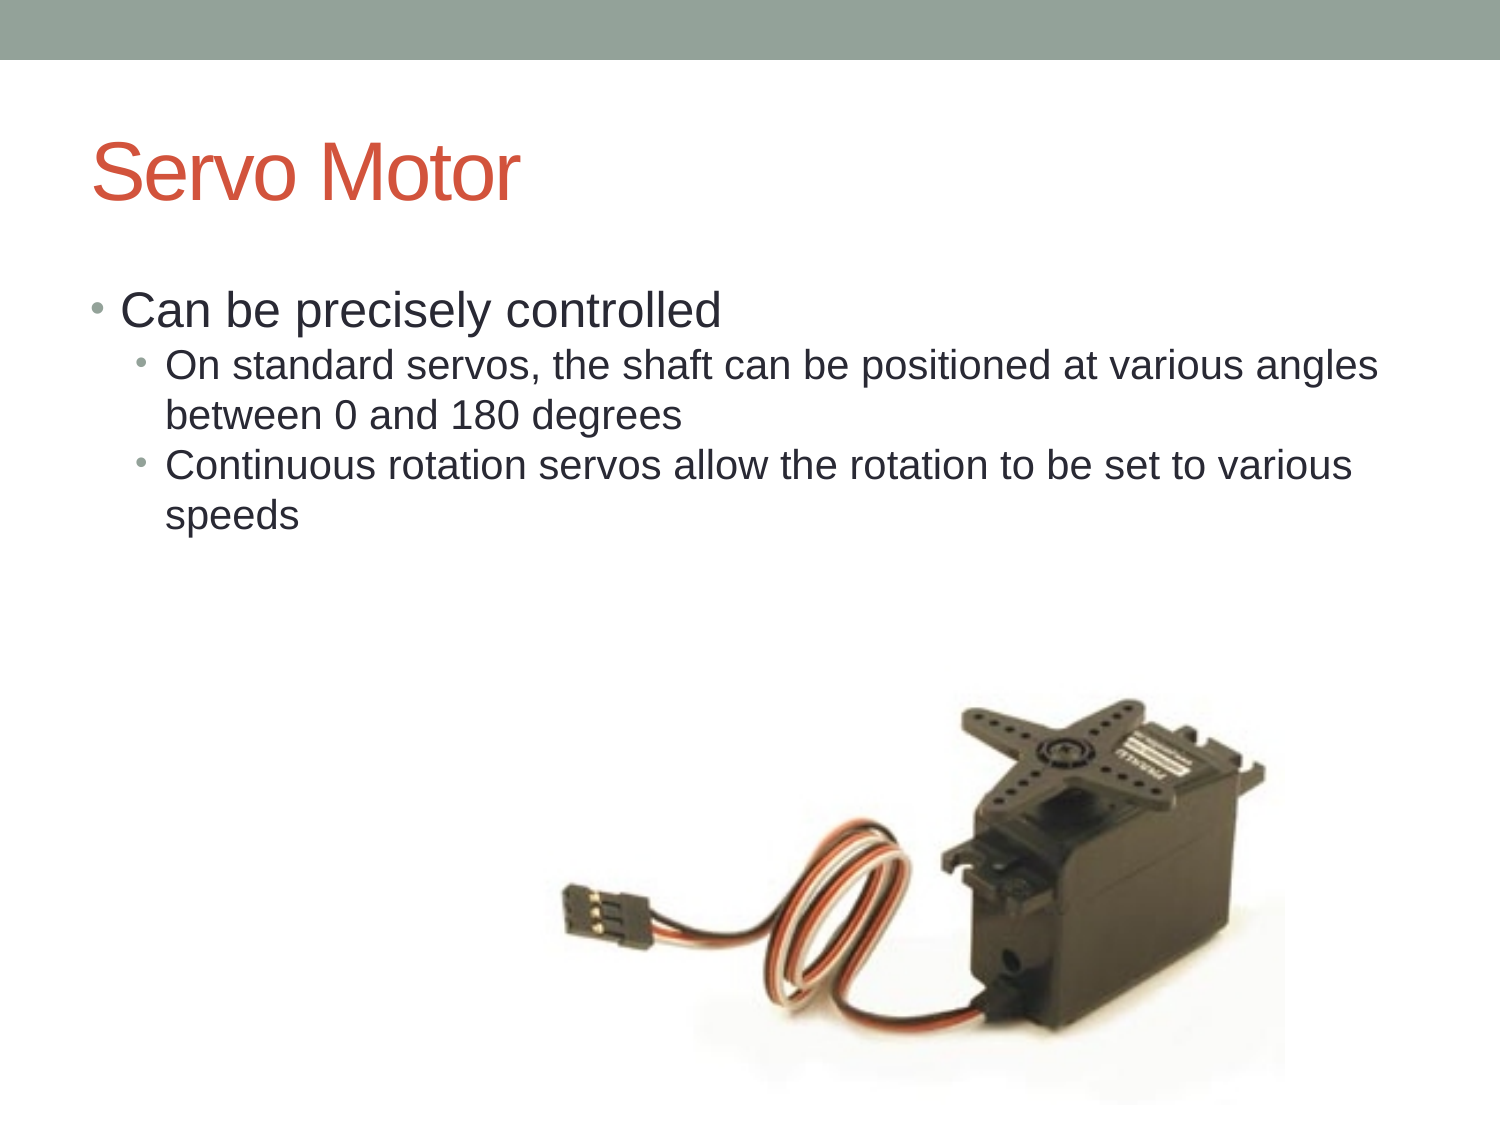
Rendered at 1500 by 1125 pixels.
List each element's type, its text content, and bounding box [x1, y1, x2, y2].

list Can be precisely controlled On standard servos, the shaft can be positioned at various angles between 0 and 180 degrees Continuous rotation servos allow the rotation to be set to various speeds [75, 262, 1425, 1078]
title Servo Motor [75, 45, 1425, 233]
picture [540, 593, 1285, 1105]
